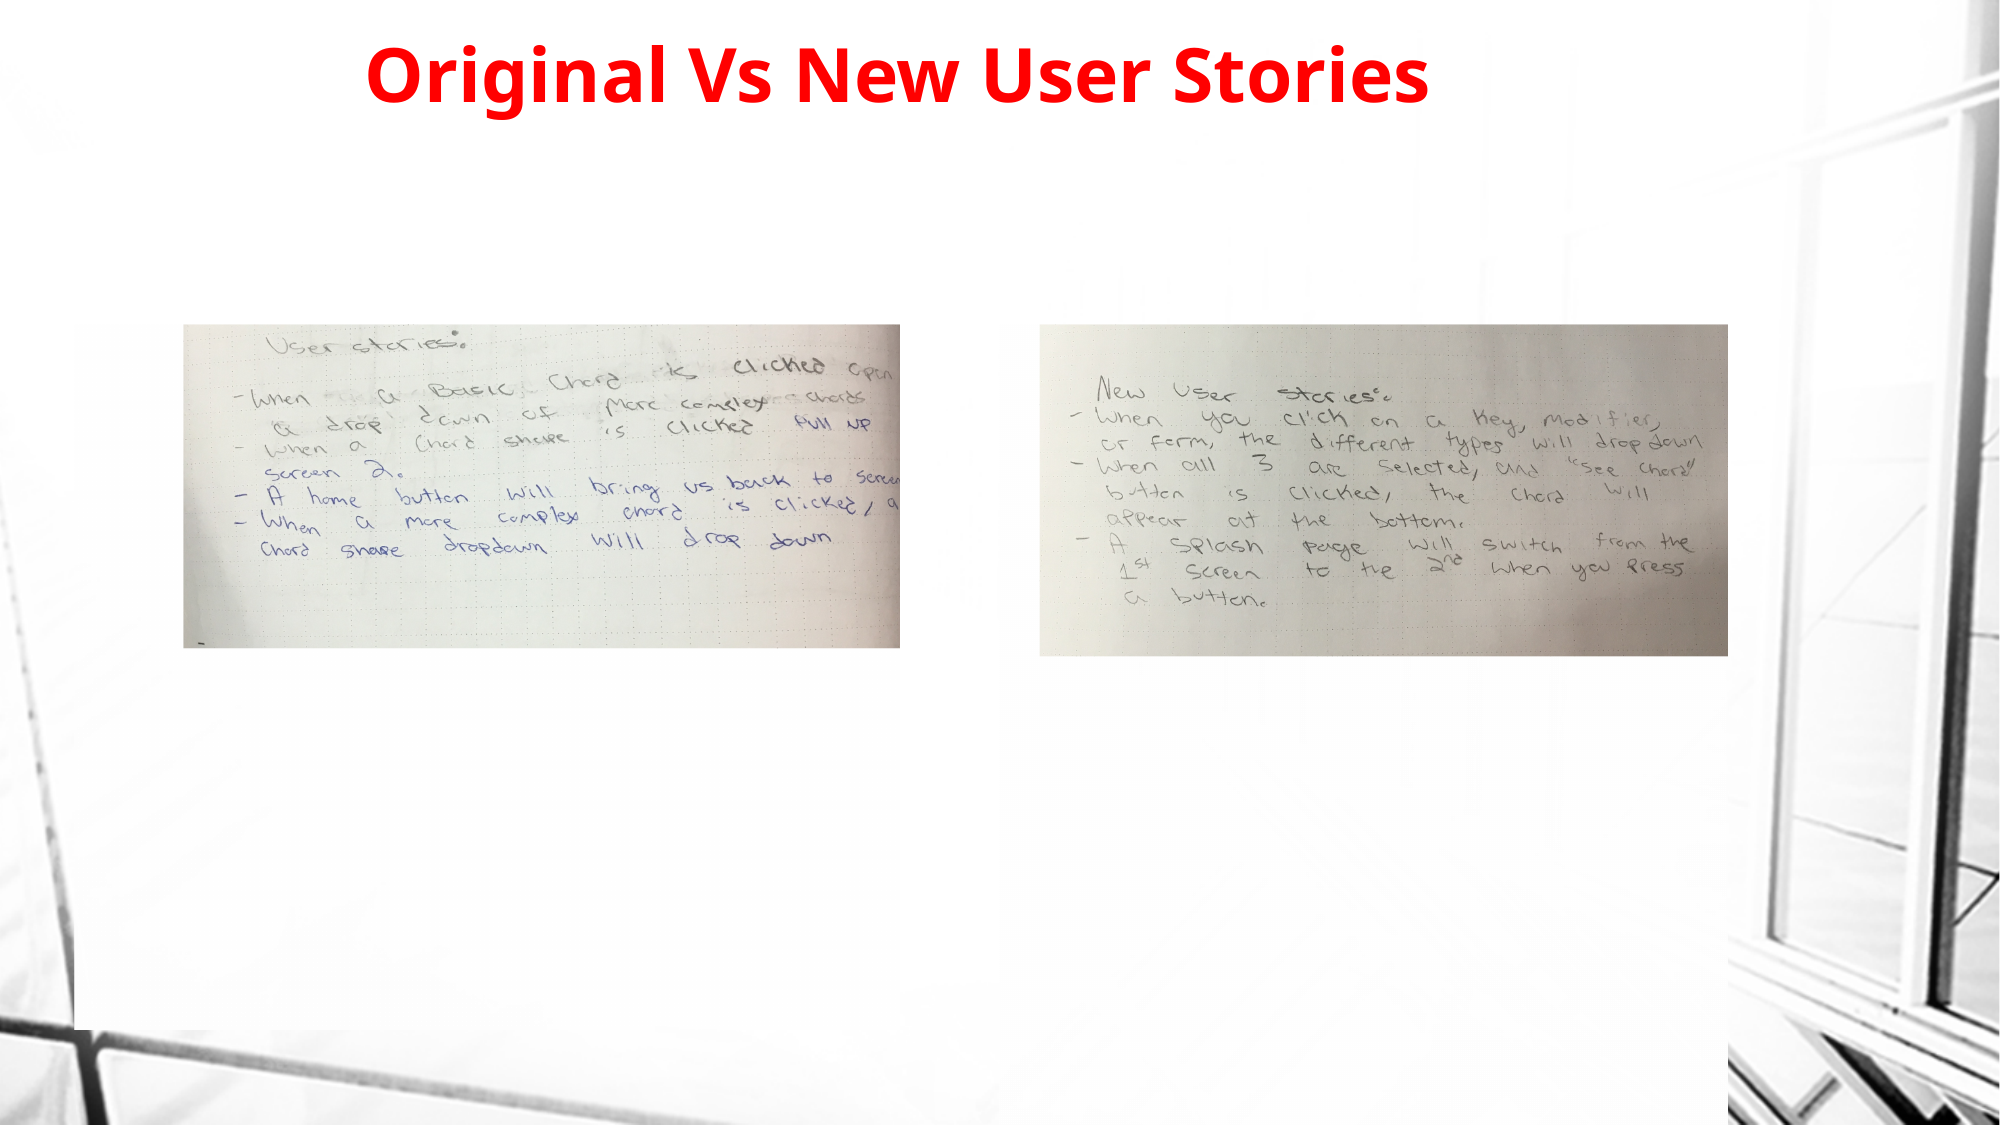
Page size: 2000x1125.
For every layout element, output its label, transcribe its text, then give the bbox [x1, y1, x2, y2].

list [134, 264, 840, 1090]
picture [0, 0, 2000, 1125]
title Original Vs New User Stories [349, 0, 1775, 125]
